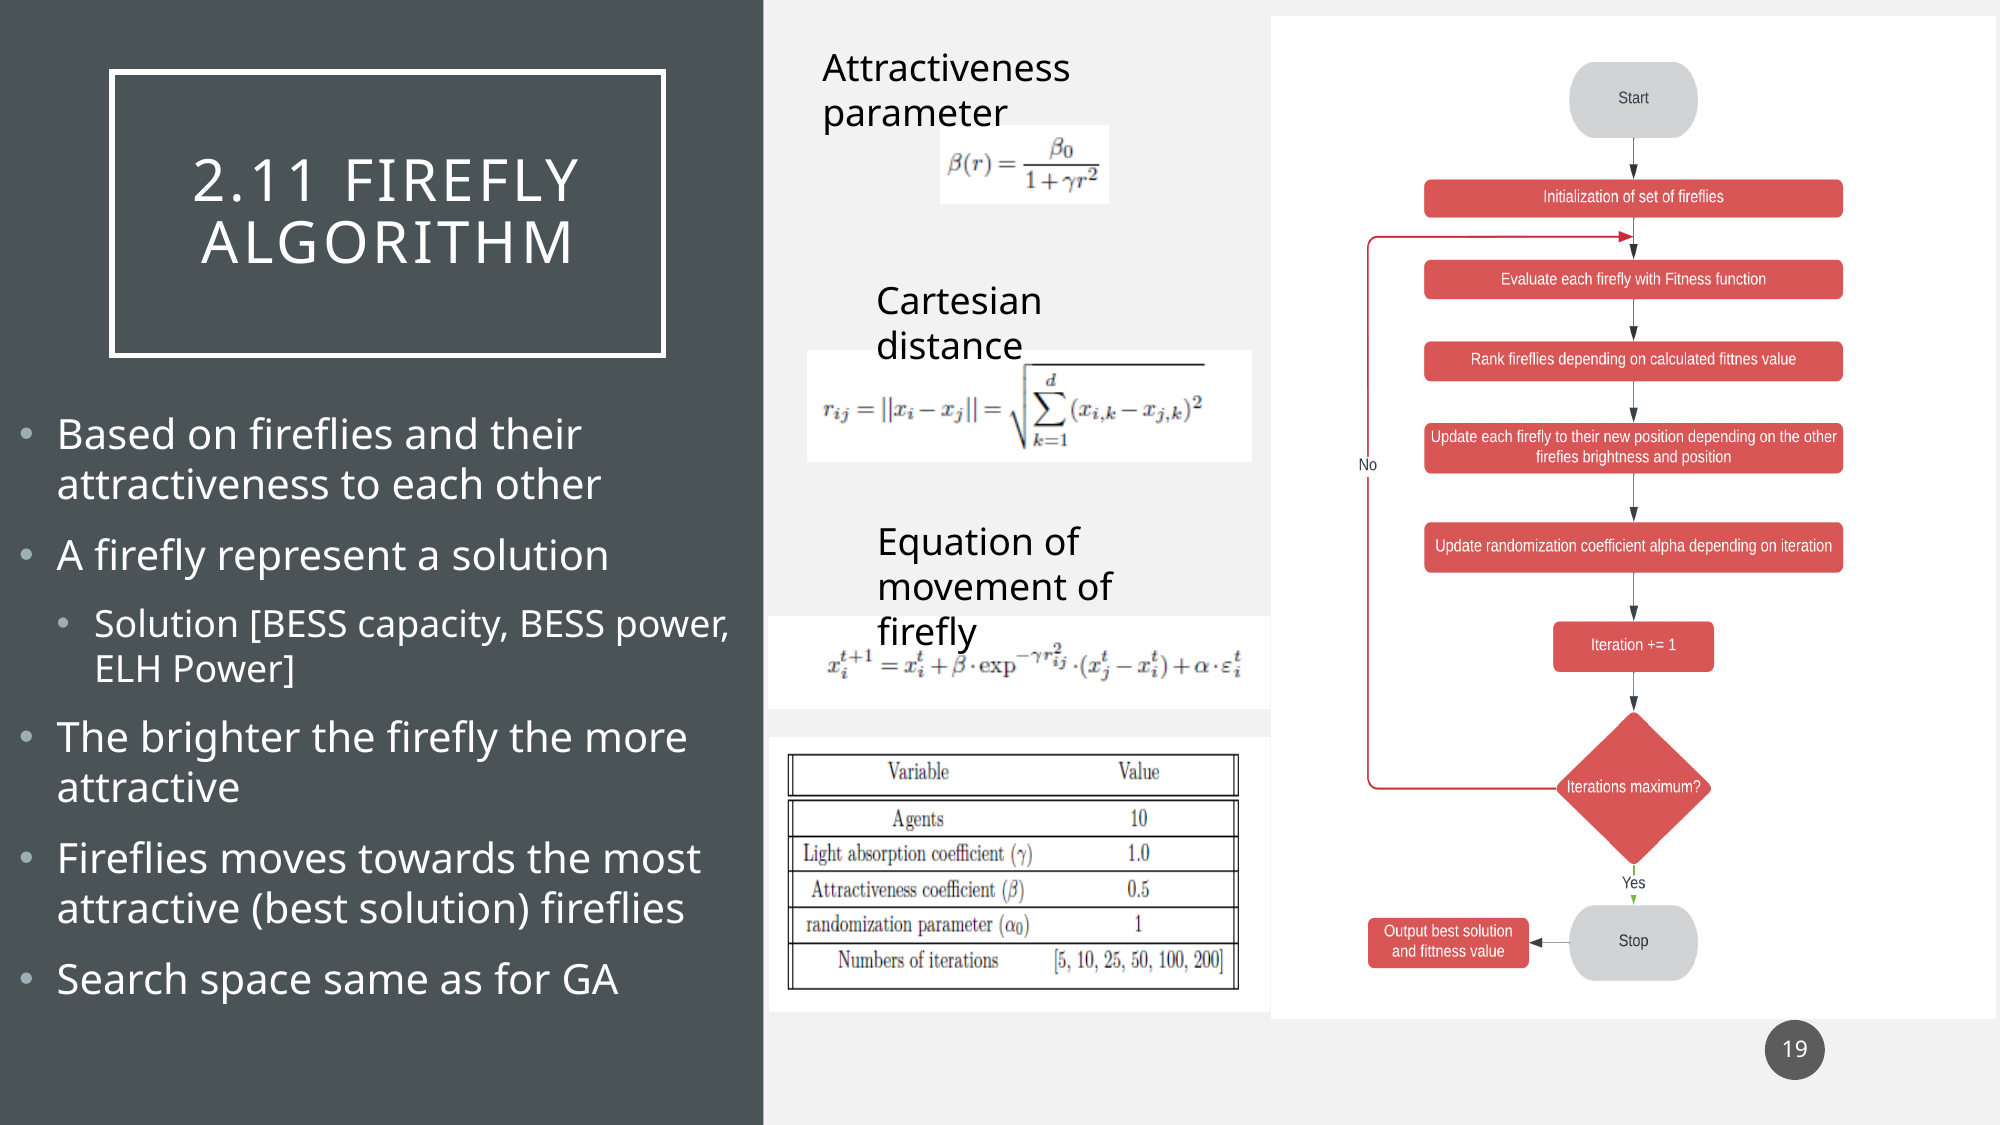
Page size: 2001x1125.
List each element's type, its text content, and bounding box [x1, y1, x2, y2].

picture [1271, 16, 1996, 1019]
picture [807, 350, 1252, 462]
text_box [764, 0, 2000, 1125]
text_box Attractiveness parameter [807, 36, 1242, 142]
list Based on fireflies and their attractiveness to each other A firefly represent a solution Solution [BESS capacity, BESS power, ELH Power] The brighter the firefly the more attractive Fireflies moves towards the most attractive (best solution) fireflies Search space same as for GA [4, 400, 764, 1104]
text_box Cartesian distance [861, 269, 1188, 350]
text_box Equation of movement of firefly [862, 510, 1197, 616]
picture [769, 737, 1270, 1012]
slide_number 19 [1764, 1019, 1825, 1080]
picture [940, 125, 1109, 204]
title 2.11 Firefly algorithm [109, 69, 666, 358]
text_box [0, 0, 764, 1125]
picture [768, 616, 1270, 710]
